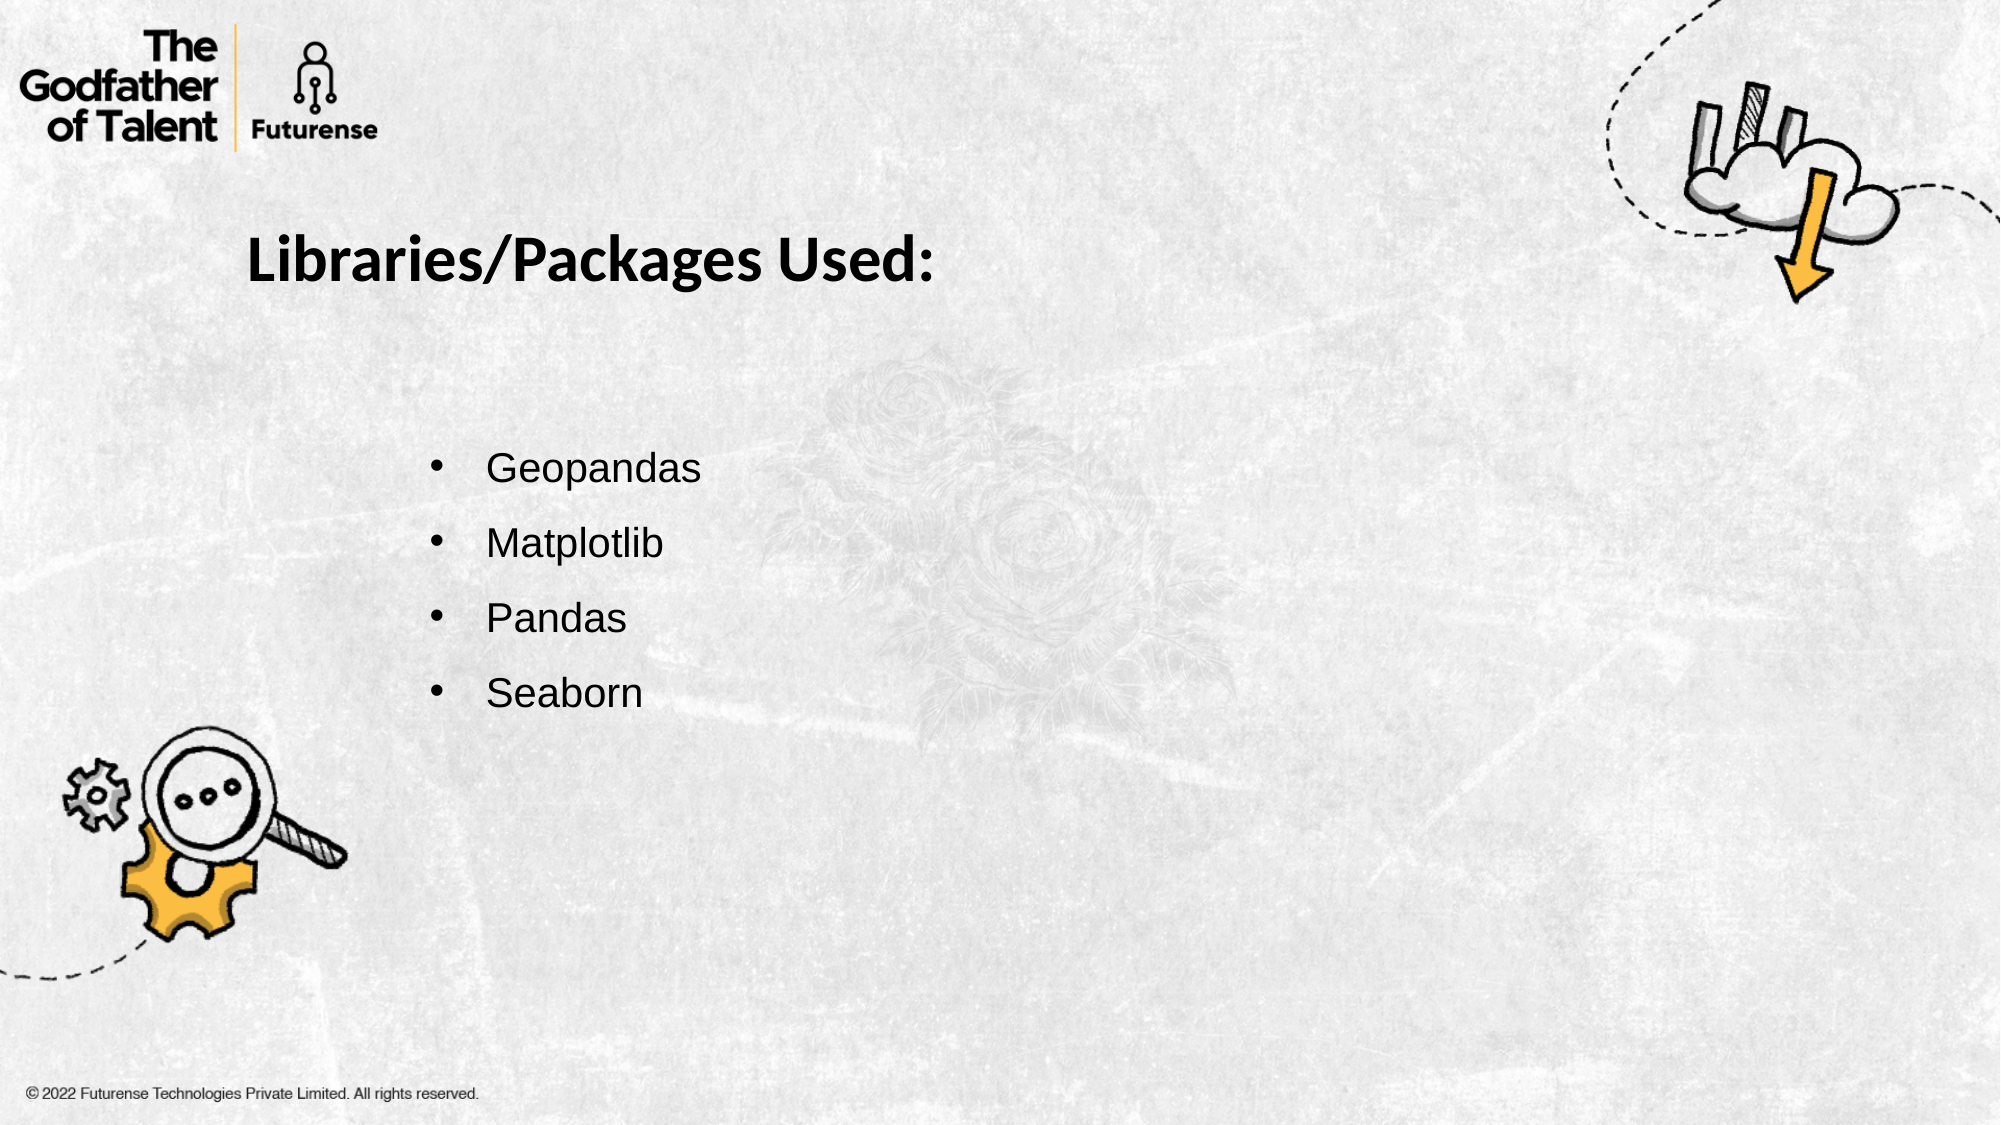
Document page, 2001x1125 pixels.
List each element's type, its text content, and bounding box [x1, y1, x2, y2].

picture [0, 0, 2001, 1125]
text_box Geopandas Matplotlib Pandas Seaborn [414, 408, 1286, 723]
title Libraries/Packages Used: [232, 150, 1468, 354]
